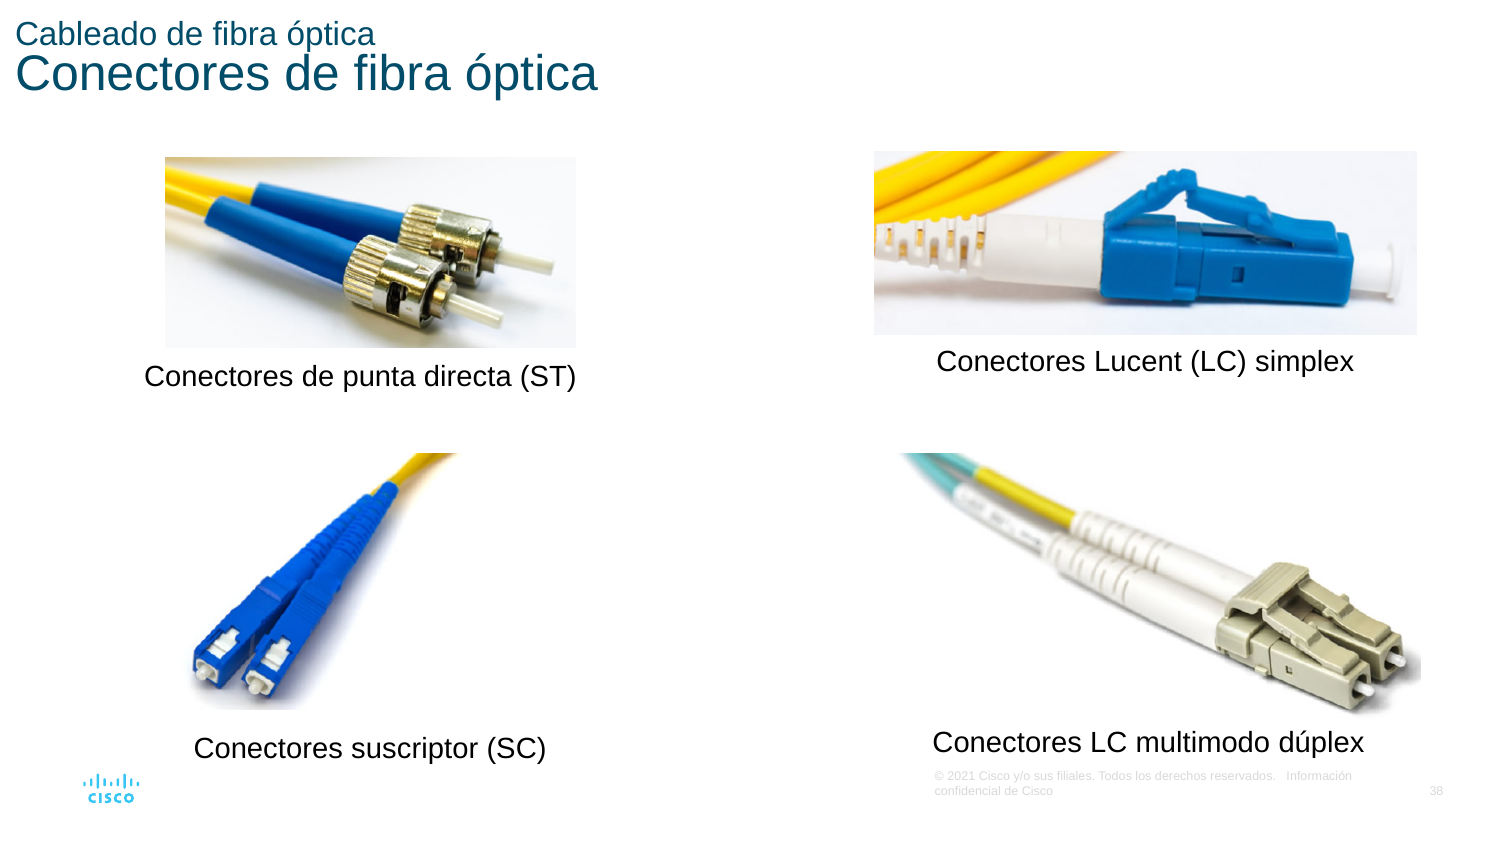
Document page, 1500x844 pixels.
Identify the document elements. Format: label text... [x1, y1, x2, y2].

text_box Conectores Lucent (LC) simplex [921, 343, 1370, 385]
picture [874, 150, 1417, 335]
text_box Conectores de punta directa (ST) [129, 350, 593, 400]
picture [877, 453, 1421, 723]
picture [165, 453, 482, 710]
title Cableado de fibra óptica Conectores de fibra óptica [0, 0, 1369, 121]
text_box Conectores LC multimodo dúplex [917, 731, 1381, 767]
text_box Conectores suscriptor (SC) [178, 721, 563, 772]
picture [165, 157, 576, 348]
